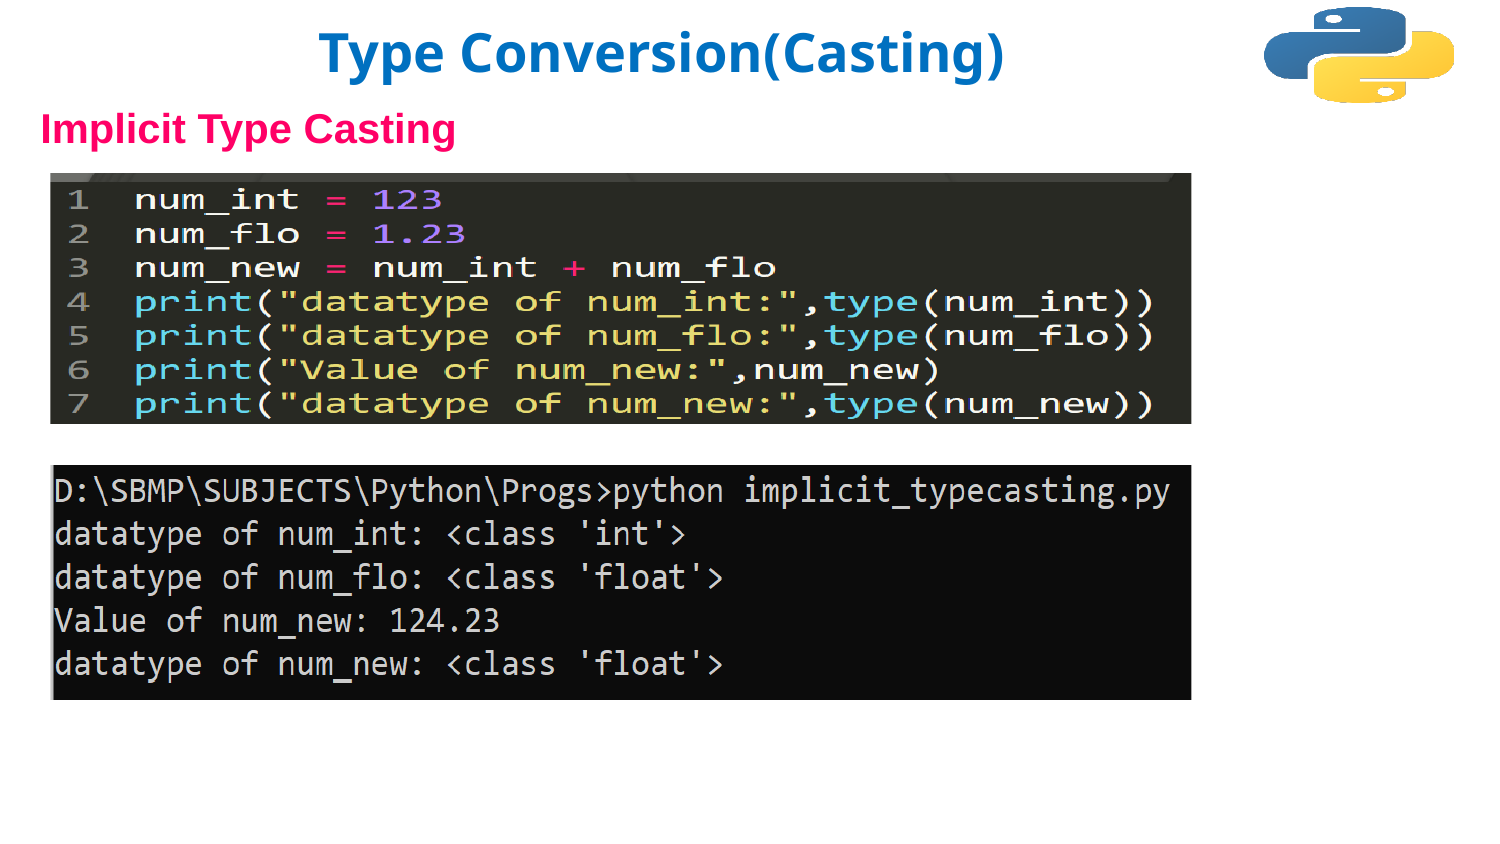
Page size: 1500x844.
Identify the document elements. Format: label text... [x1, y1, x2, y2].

picture [50, 173, 1192, 424]
picture [1263, 7, 1454, 103]
picture [50, 465, 1192, 700]
text_box Type Conversion(Casting) [91, 2, 1233, 94]
text_box Implicit Type Casting [25, 94, 1299, 251]
